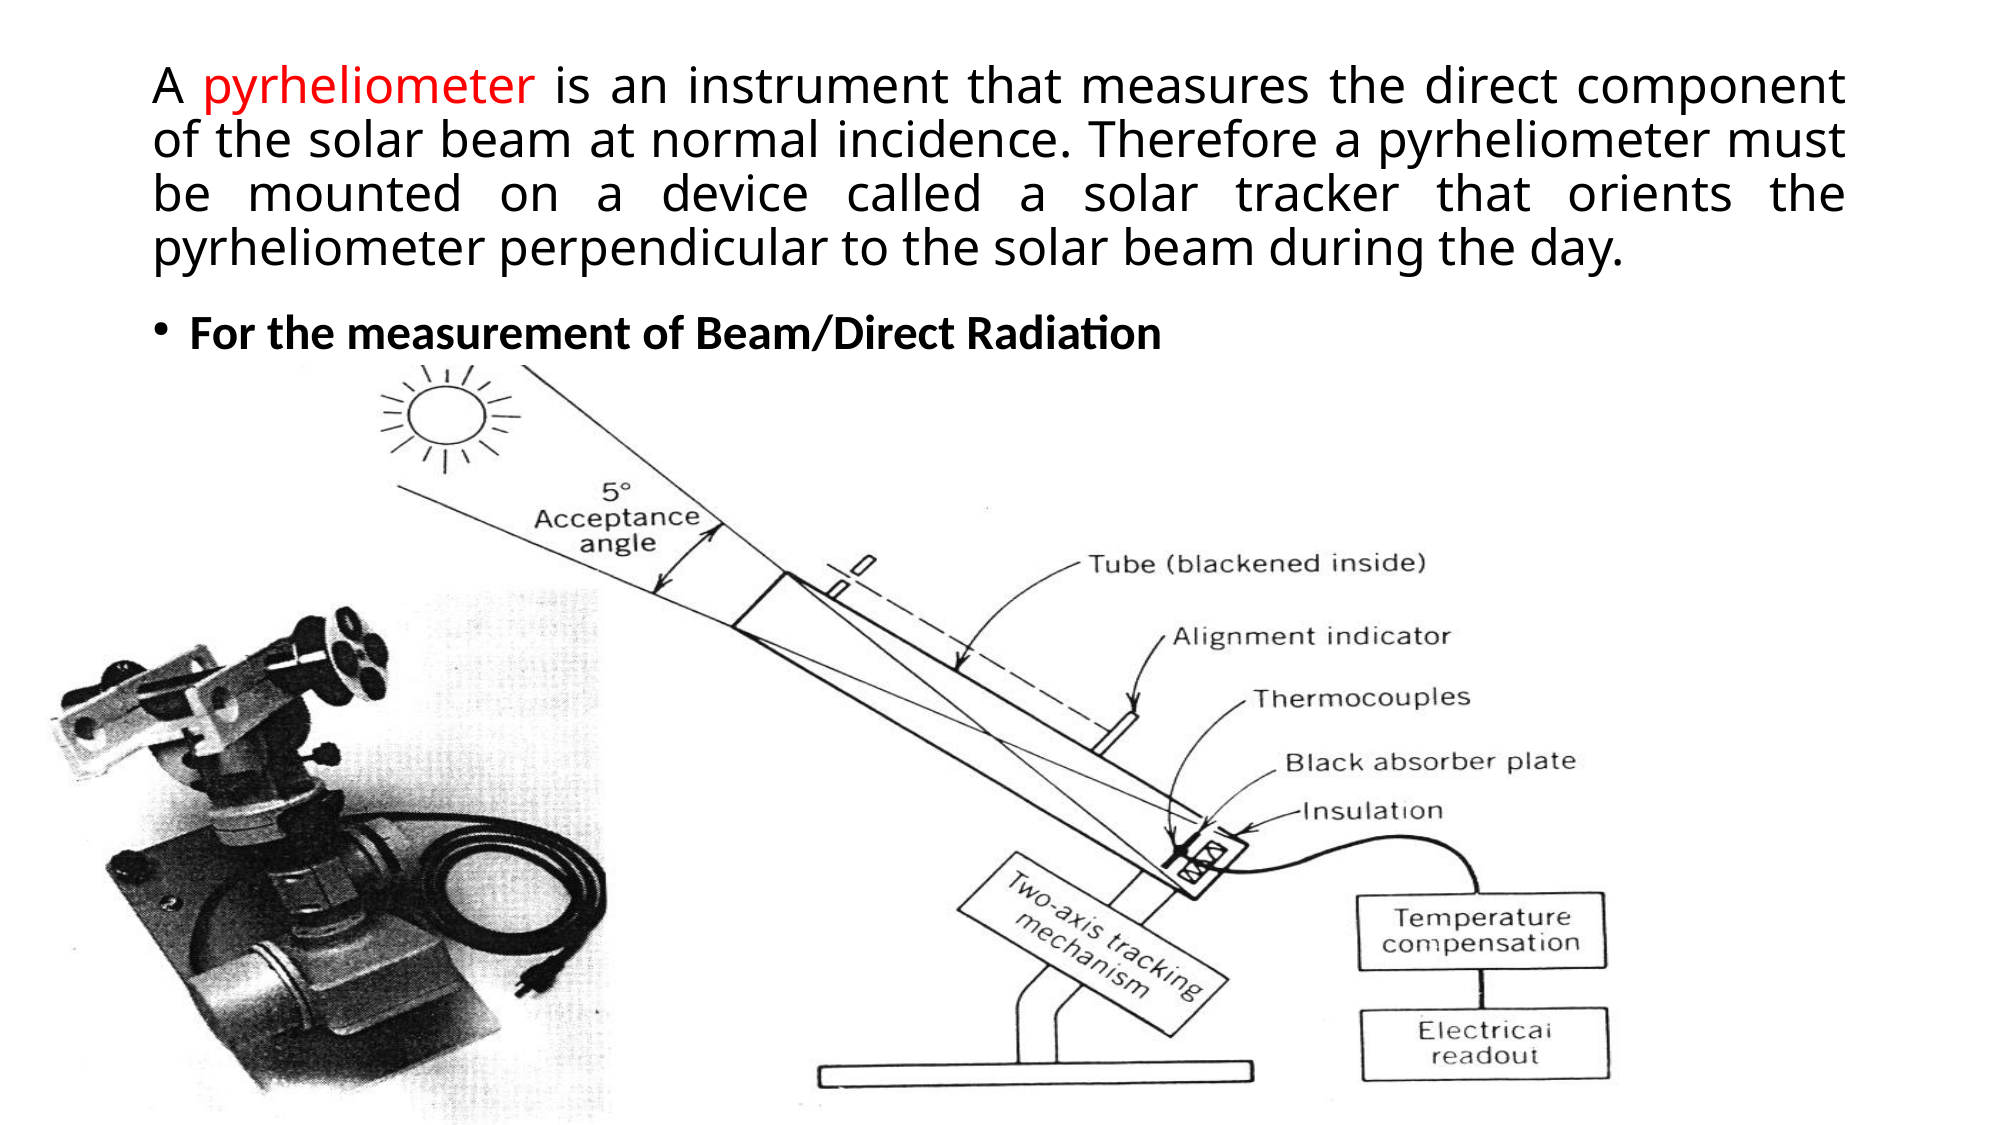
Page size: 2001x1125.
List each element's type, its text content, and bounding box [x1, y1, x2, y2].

list For the measurement of Beam/Direct Radiation [137, 299, 1863, 1014]
picture [0, 365, 1658, 1125]
title A pyrheliometer is an instrument that measures the direct component of the solar beam at normal incidence. Therefore a pyrheliometer must be mounted on a device called a solar tracker that orients the pyrheliometer perpendicular to the solar beam during the day. [137, 59, 1863, 278]
